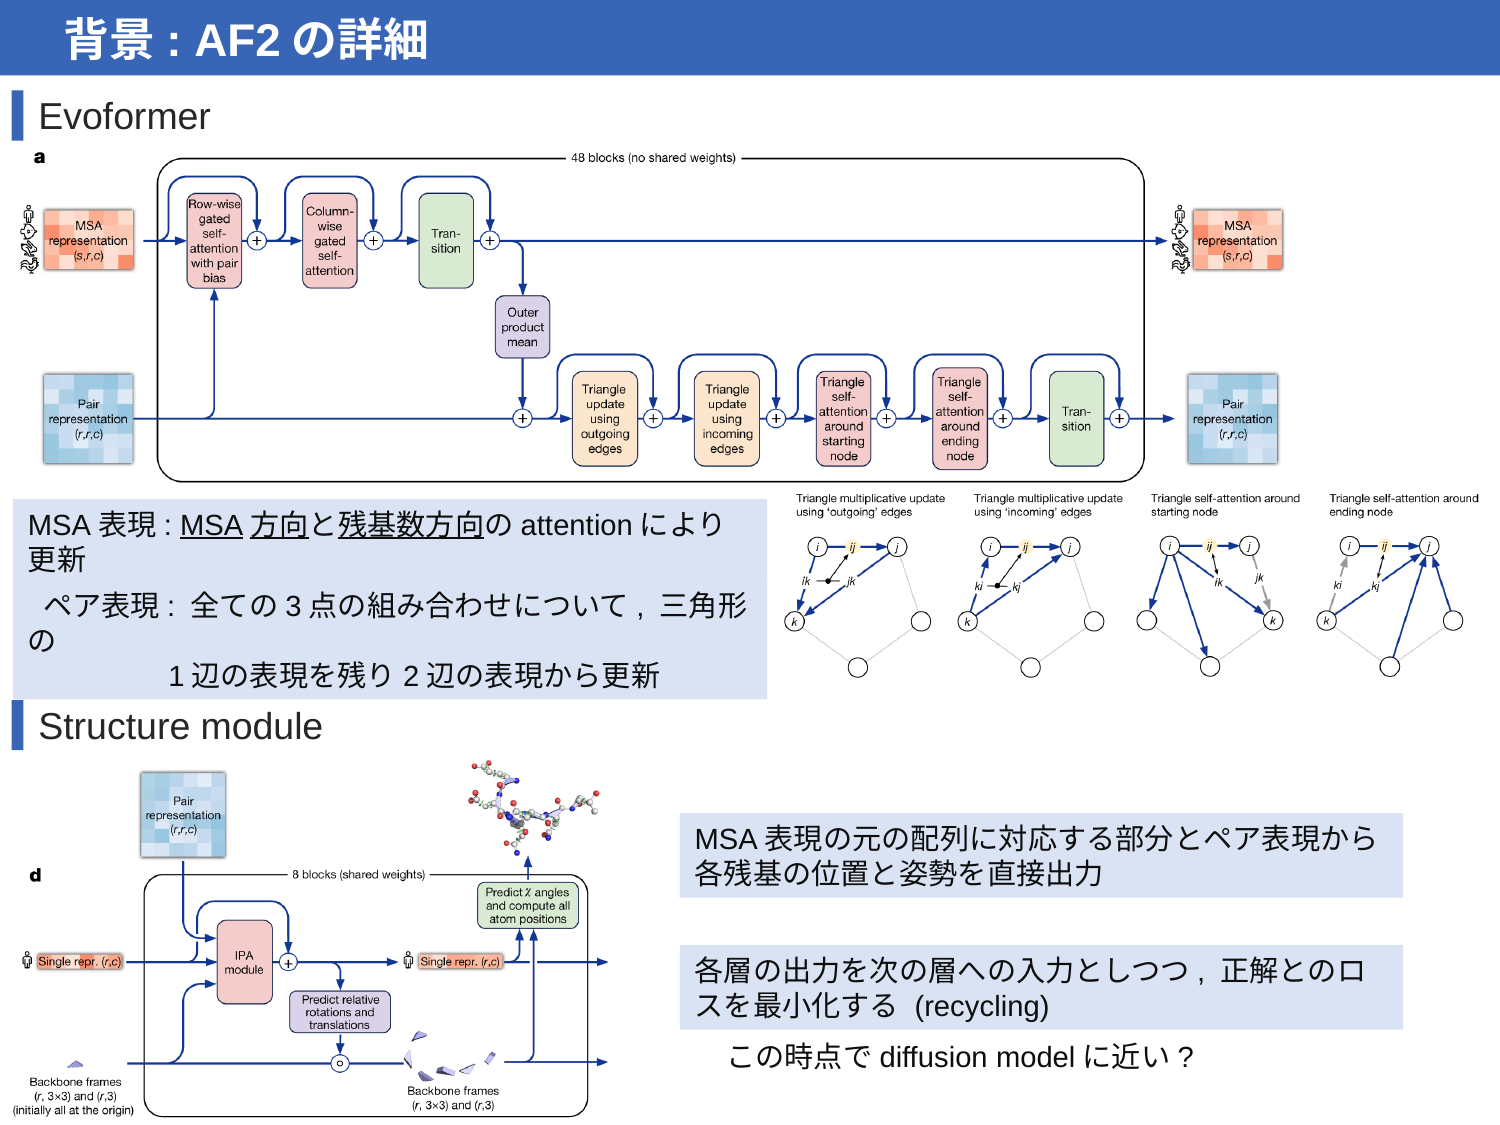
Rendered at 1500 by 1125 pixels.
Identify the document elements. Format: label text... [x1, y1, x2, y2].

text_box ペア表現: 全ての3点の組み合わせについて, 三角形の 1辺の表現を残り2辺の表現から更新 [13, 579, 768, 700]
text_box この時点でdiffusion modelに近い? [711, 1030, 1283, 1081]
text_box [11, 699, 24, 751]
text_box MSA表現の元の配列に対応する部分とペア表現から 各残基の位置と姿勢を直接出力 [679, 813, 1404, 898]
text_box MSA表現: MSA方向と残基数方向のattentionにより更新 [13, 498, 768, 579]
text_box Structure module [23, 700, 563, 753]
text_box Evoformer [23, 85, 563, 145]
picture [13, 152, 1490, 682]
text_box [11, 89, 24, 142]
text_box 背景: AF2の詳細 [0, 0, 1500, 76]
text_box 各層の出力を次の層への入力としつつ, 正解とのロスを最小化する (recycling) [679, 945, 1404, 1030]
picture [13, 753, 611, 1118]
